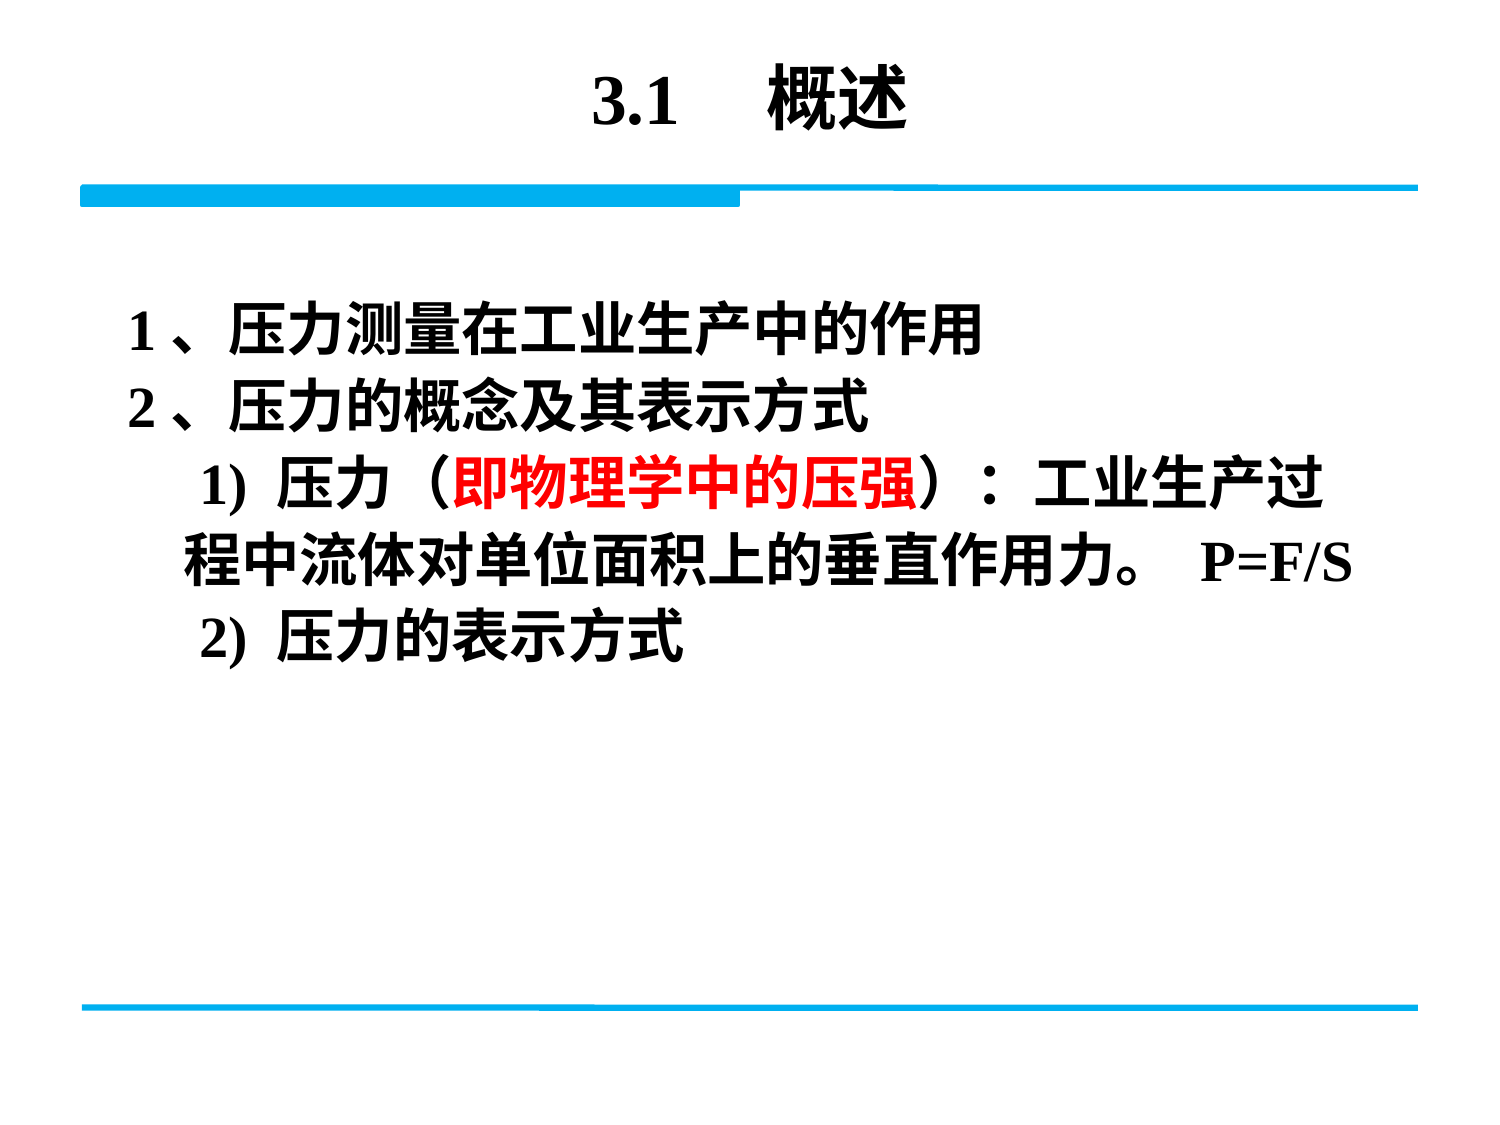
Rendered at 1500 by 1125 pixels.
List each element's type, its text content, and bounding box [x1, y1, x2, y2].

list 1、压力测量在工业生产中的作用 2、压力的概念及其表示方式 1) 压力（即物理学中的压强）：工业生产过程中流体对单位面积上的垂直作用力。 P=F/S 2) 压力的表示方式 [112, 208, 1395, 748]
title 3.1 概述 [75, 45, 1425, 233]
